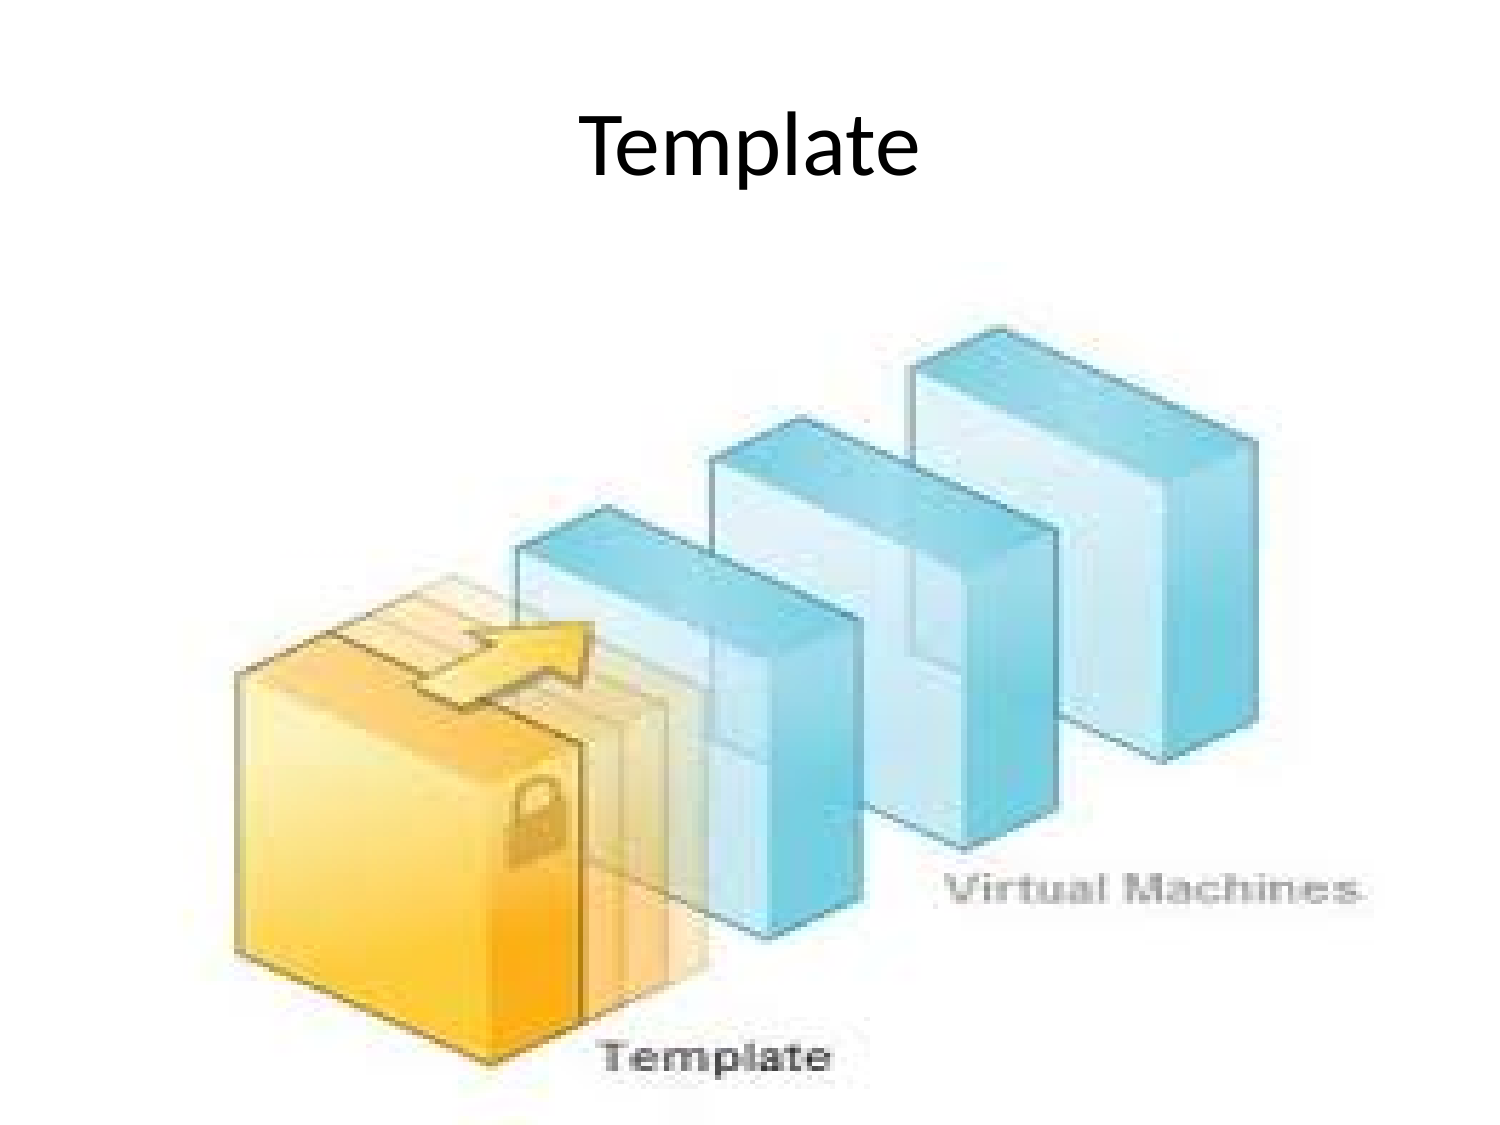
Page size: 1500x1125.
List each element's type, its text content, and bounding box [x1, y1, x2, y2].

title Template [75, 45, 1425, 233]
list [0, 262, 1500, 1125]
